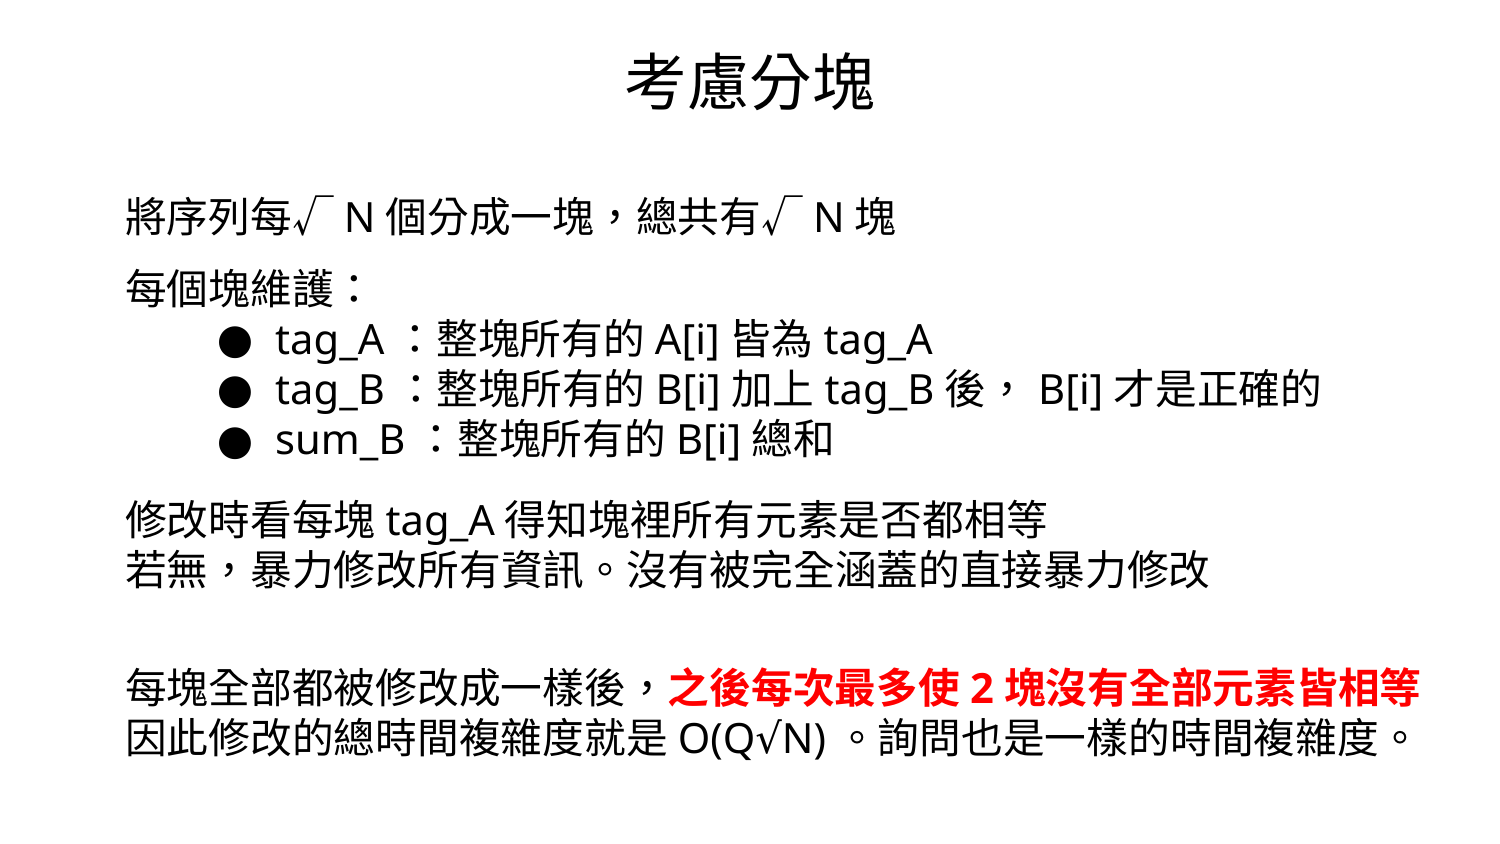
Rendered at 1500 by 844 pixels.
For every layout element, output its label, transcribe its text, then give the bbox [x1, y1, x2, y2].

text_box 修改時看每塊tag_A得知塊裡所有元素是否都相等 若無，暴力修改所有資訊。沒有被完全涵蓋的直接暴力修改 [110, 478, 1390, 647]
text_box 將序列每√N個分成一塊，總共有√N塊 [110, 176, 1390, 247]
text_box 每塊全部都被修改成一樣後，之後每次最多使2塊沒有全部元素皆相等 因此修改的總時間複雜度就是O(Q√N)。詢問也是一樣的時間複雜度。 [110, 647, 1457, 818]
text_box 考慮分塊 [0, 27, 1500, 128]
text_box 每個塊維護： tag_A：整塊所有的A[i]皆為tag_A tag_B：整塊所有的B[i]加上tag_B後，B[i]才是正確的 sum_B：整塊所有的B[i]總和 [110, 247, 1436, 528]
